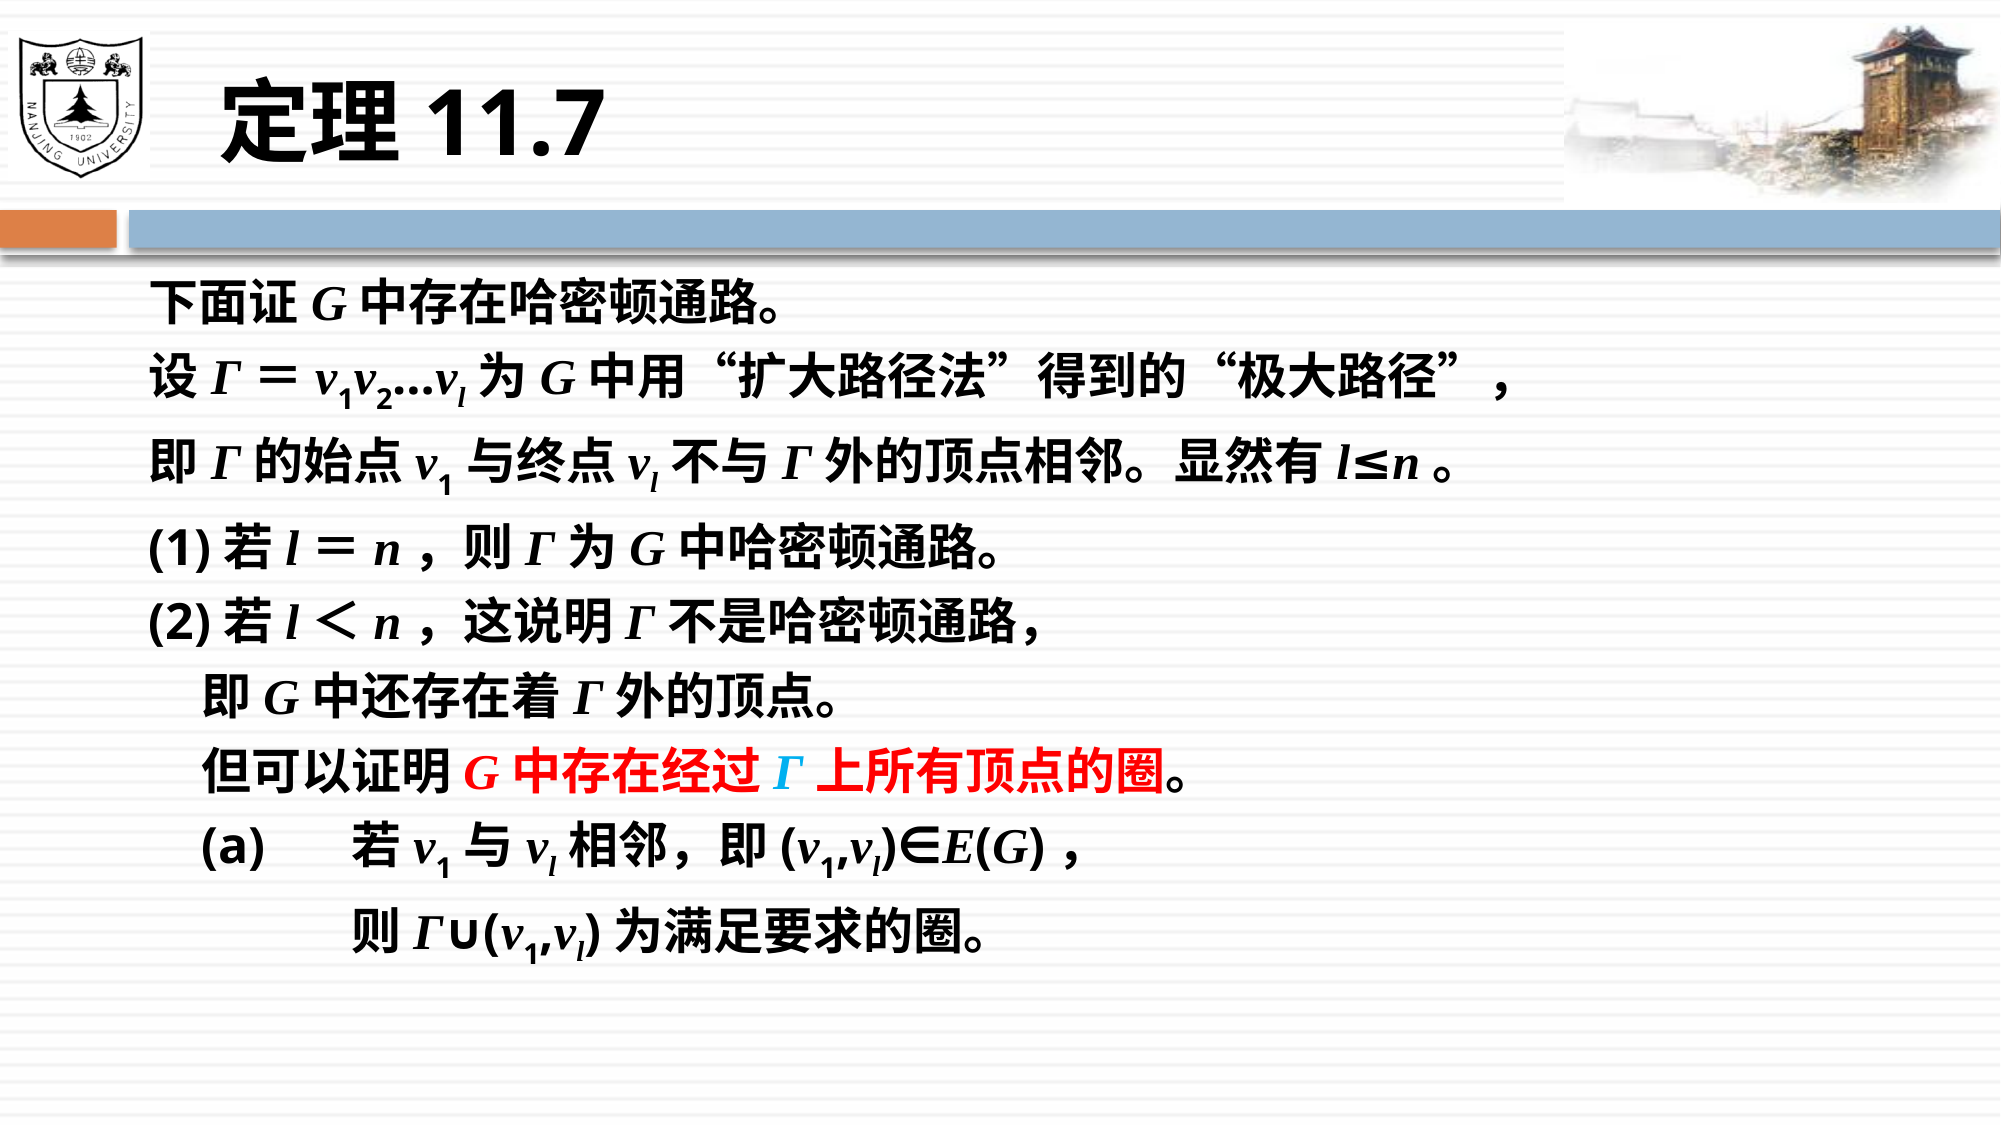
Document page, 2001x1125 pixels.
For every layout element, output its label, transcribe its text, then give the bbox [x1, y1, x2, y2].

title 定理11.7 [203, 37, 1804, 200]
picture [1564, 23, 2000, 203]
picture [8, 31, 150, 181]
list 下面证G中存在哈密顿通路。 设Г＝v1v2…vl为G中用“扩大路径法”得到的“极大路径”， 即Г的始点v1与终点vl不与Г外的顶点相邻。显然有l≤n。 (1)若l＝n，则Г为G中哈密顿通路。 (2)若l＜n，这说明Г不是哈密顿通路， 即G中还存在着Г外的顶点。 但可以证明G中存在经过Г上所有顶点的圈。 (a) 若v1与vl相邻，即(v1,vl)∈E(G)， 则Г∪(v1,vl)为满足要求的圈。 [133, 262, 1918, 1000]
